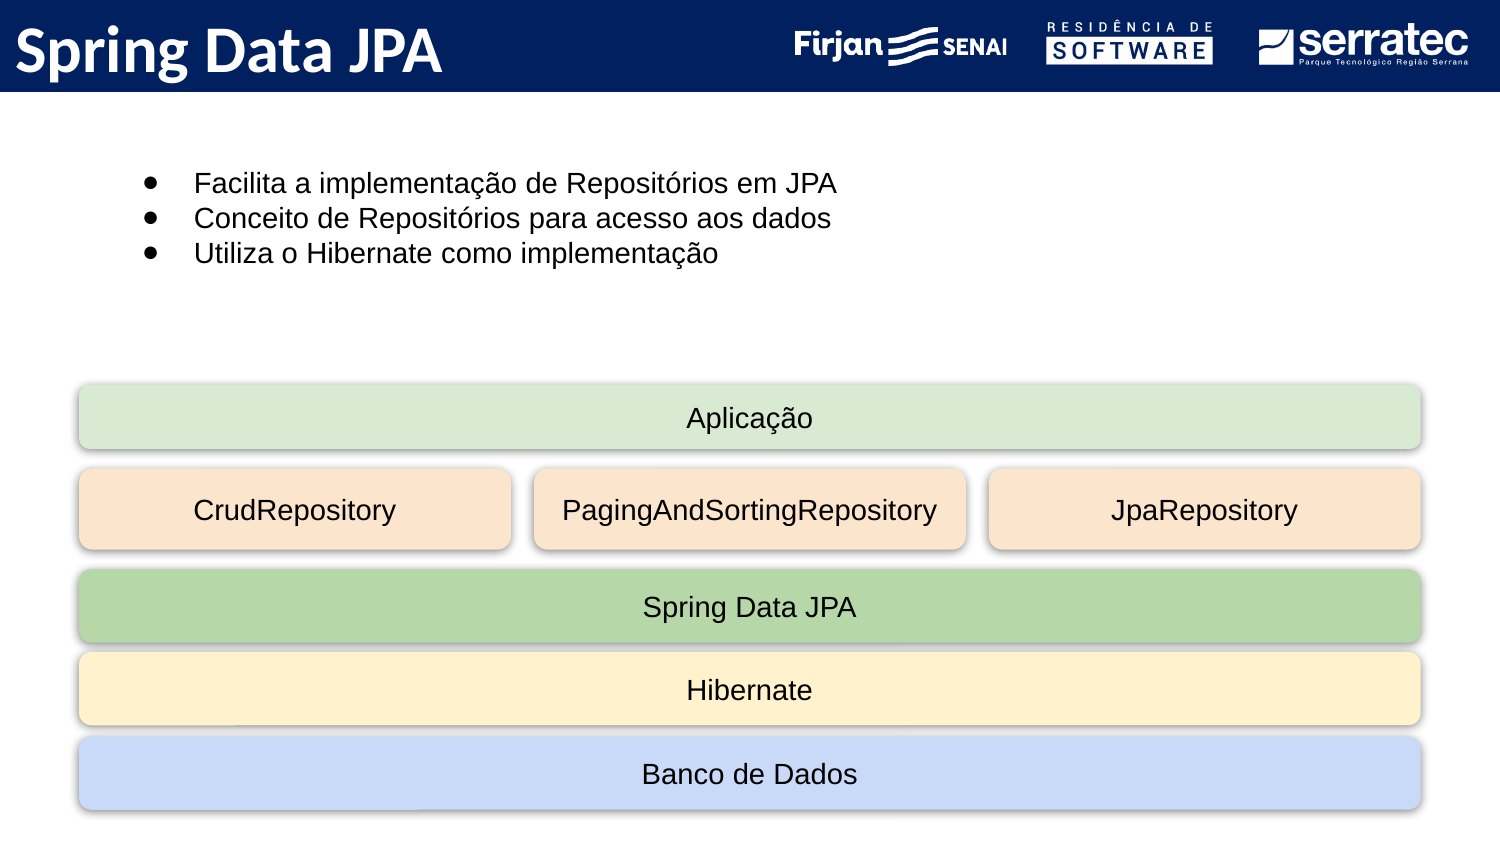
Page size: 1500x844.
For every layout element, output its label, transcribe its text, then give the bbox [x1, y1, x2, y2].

text_box Facilita a implementação de Repositórios em JPA Conceito de Repositórios para acesso aos dados Utiliza o Hibernate como implementação [103, 149, 1303, 304]
text_box Spring Data JPA [79, 569, 1421, 643]
text_box Banco de Dados [79, 736, 1421, 810]
text_box Hibernate [79, 651, 1421, 726]
picture [1259, 23, 1468, 66]
text_box Aplicação [79, 384, 1421, 449]
text_box JpaRepository [988, 468, 1421, 550]
picture [771, 12, 1239, 80]
text_box PagingAndSortingRepository [534, 468, 966, 550]
title Spring Data JPA [0, 0, 790, 72]
text_box CrudRepository [79, 468, 511, 550]
